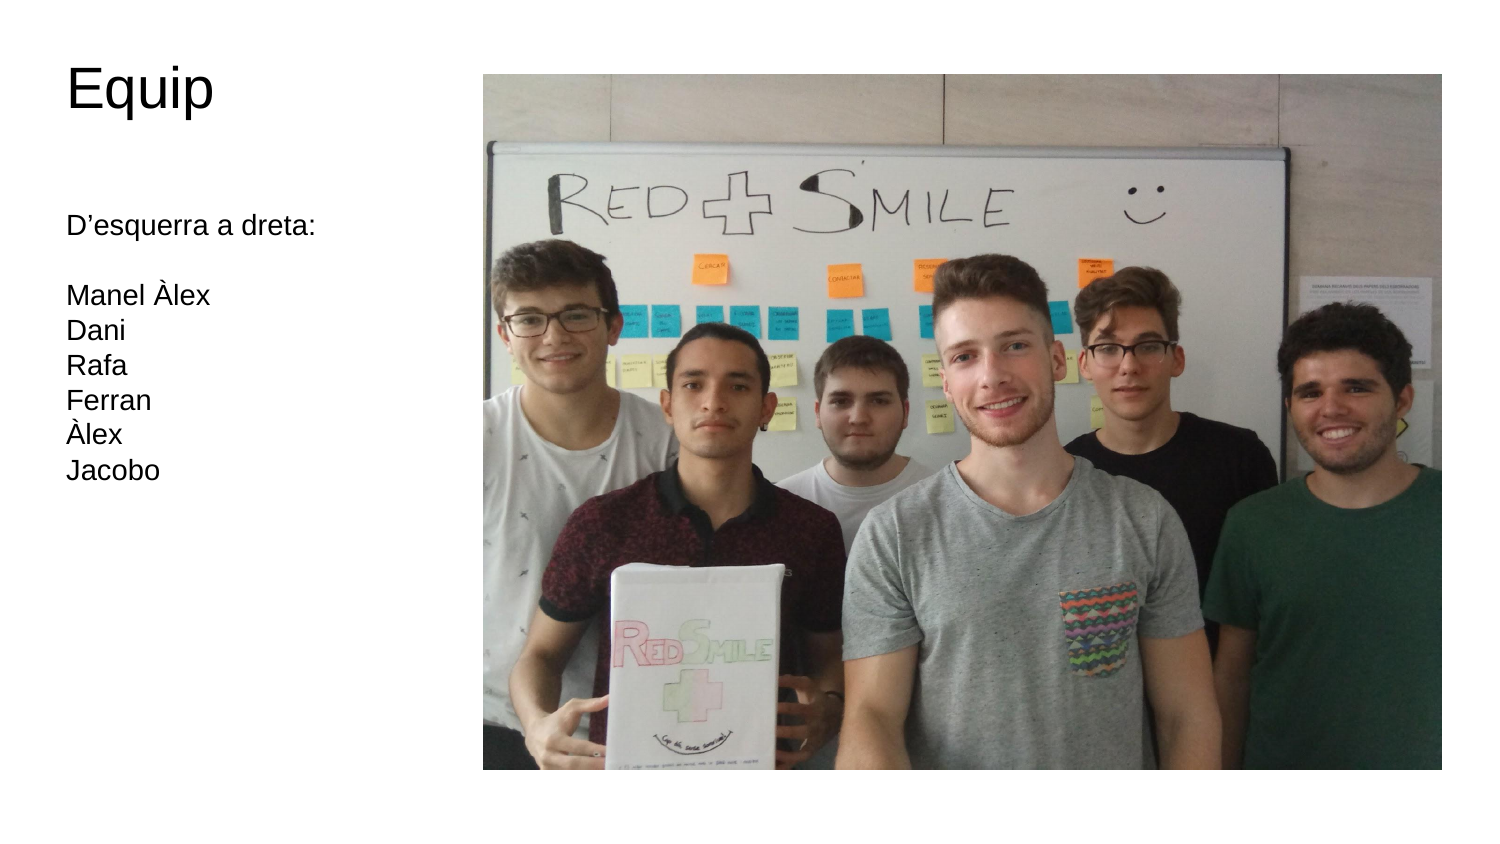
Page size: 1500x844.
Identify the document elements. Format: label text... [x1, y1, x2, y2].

picture [483, 73, 1442, 770]
title Equip [51, 35, 1449, 130]
text_box D’esquerra a dreta: Manel Àlex Dani Rafa Ferran Àlex Jacobo [51, 191, 433, 496]
